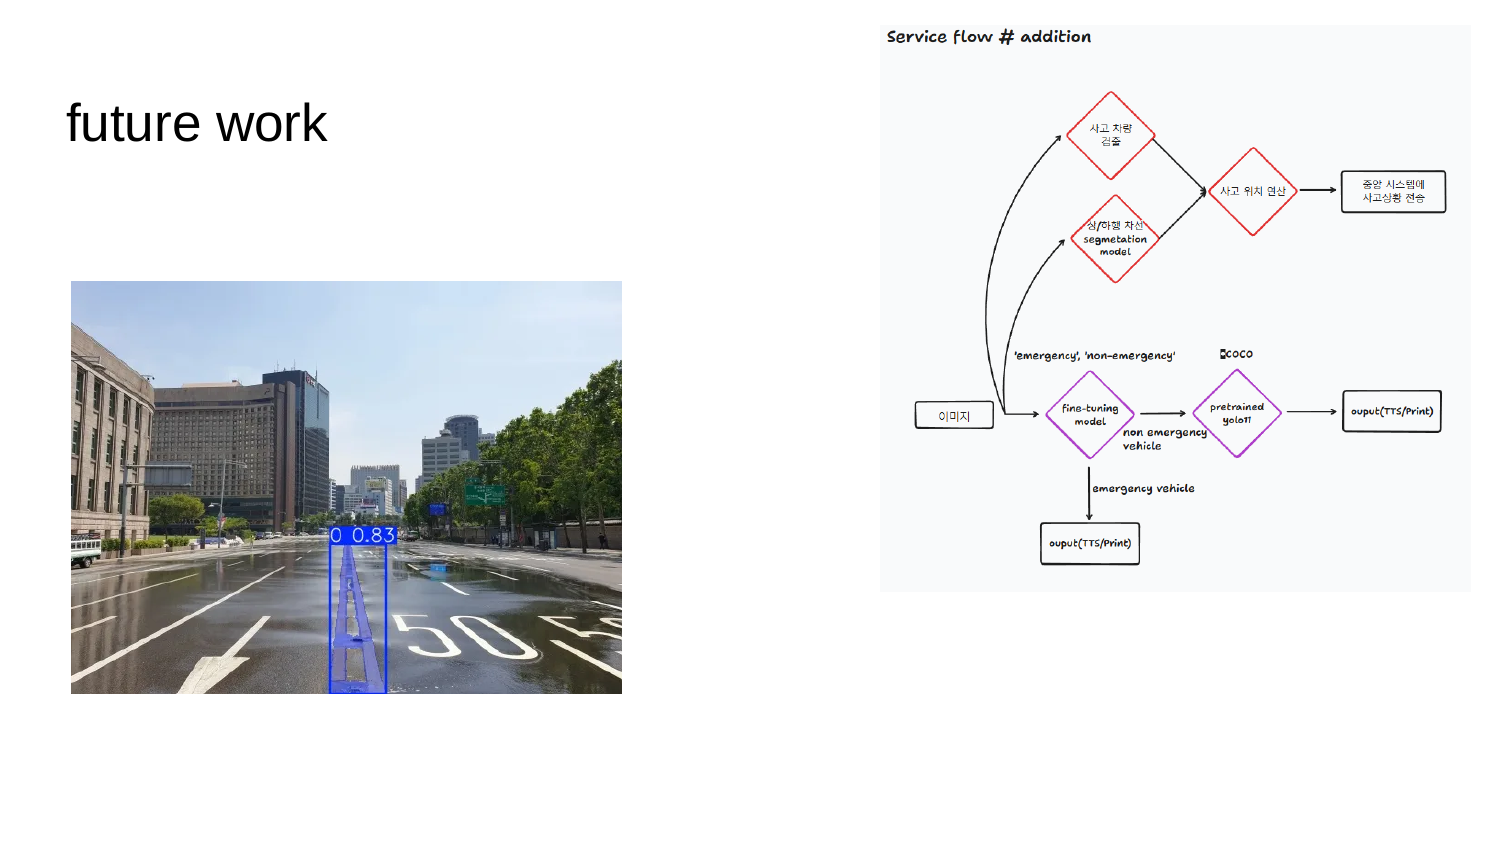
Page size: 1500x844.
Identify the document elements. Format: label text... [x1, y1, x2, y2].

title future work [51, 72, 875, 167]
picture [70, 280, 622, 694]
picture [880, 25, 1471, 593]
